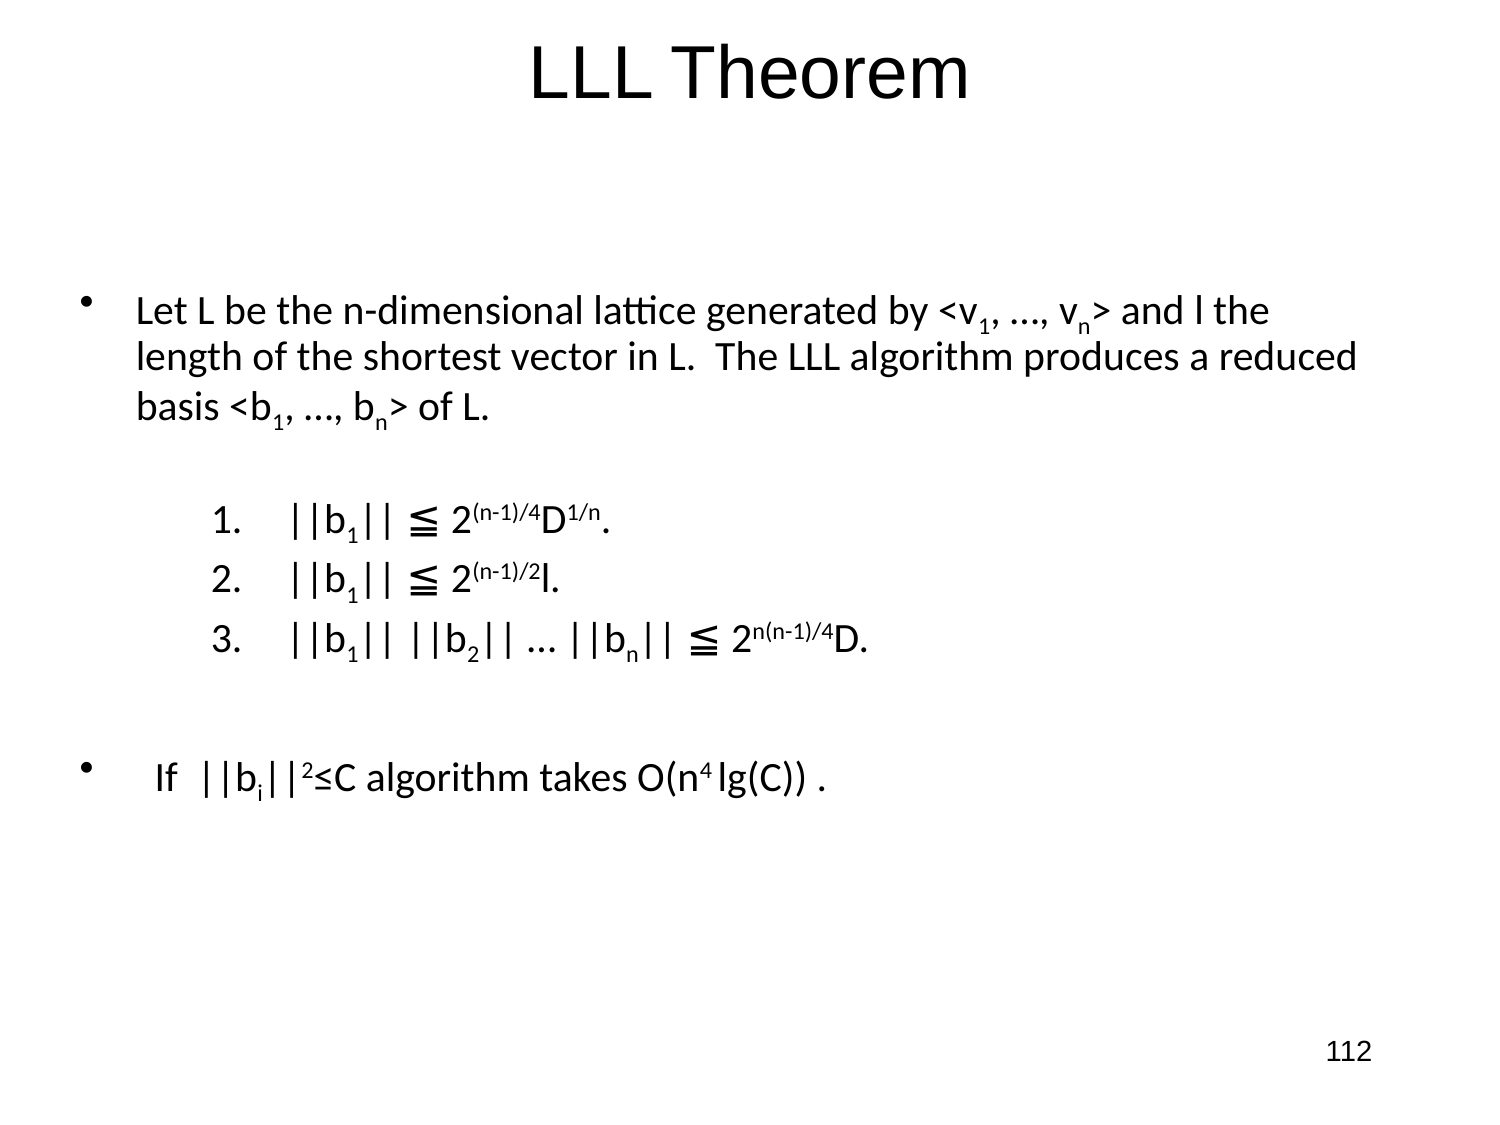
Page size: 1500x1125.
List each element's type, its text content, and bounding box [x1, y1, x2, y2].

title LLL Theorem [112, 12, 1388, 126]
list Let L be the n-dimensional lattice generated by <v1, …, vn> and l the length of the shortest vector in L. The LLL algorithm produces a reduced basis <b1, …, bn> of L. ||b1|| ≦ 2(n-1)/4D1/n. ||b1|| ≦ 2(n-1)/2l. ||b1|| ||b2|| … ||bn|| ≦ 2n(n-1)/4D. If ||bi||2≤C algorithm takes O(n4 lg(C)) . [64, 237, 1390, 938]
slide_number 112 [1074, 1024, 1388, 1101]
